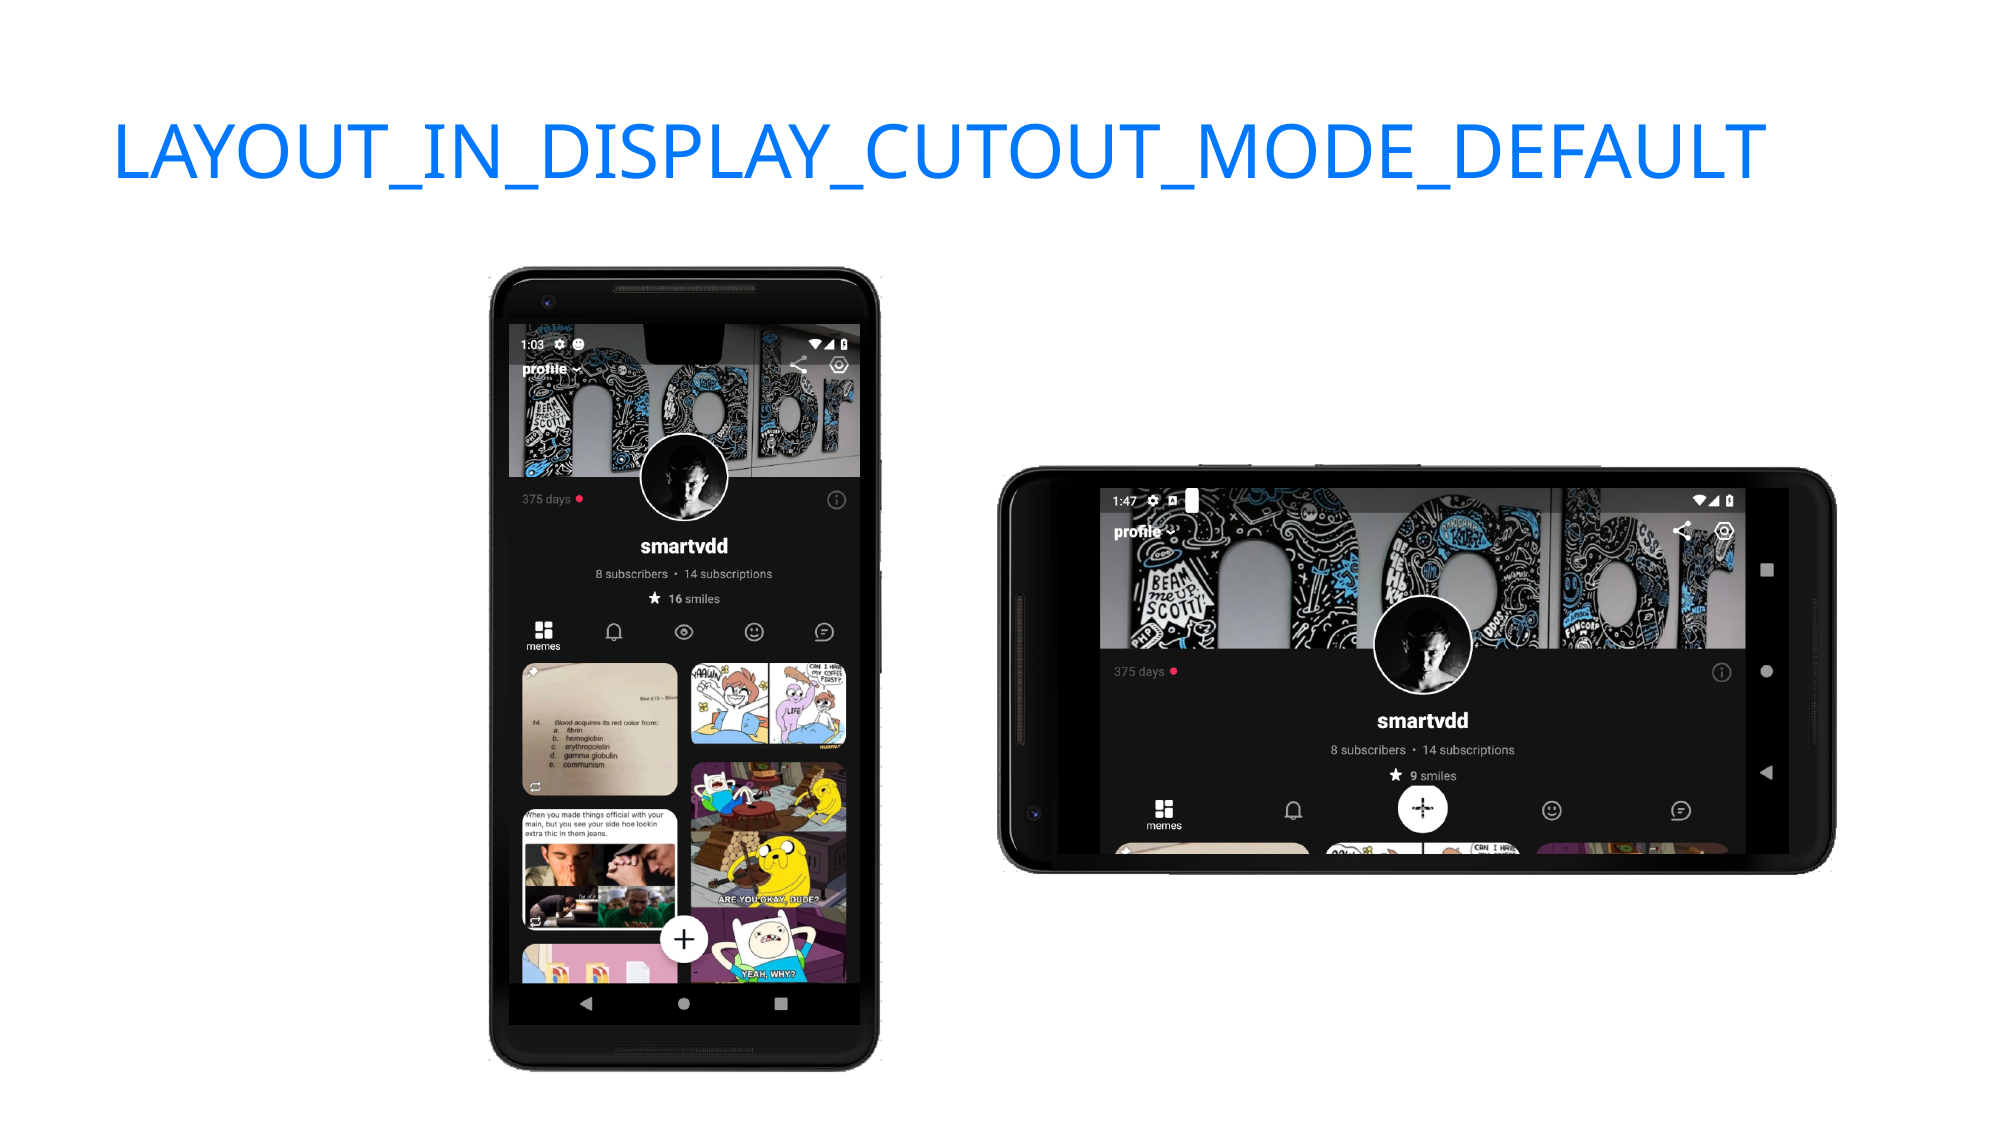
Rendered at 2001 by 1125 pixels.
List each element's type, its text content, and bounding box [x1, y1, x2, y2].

picture [485, 264, 882, 1075]
title LAYOUT_IN_DISPLAY_CUTOUT_MODE_DEFAULT [111, 113, 1908, 291]
picture [997, 464, 1838, 875]
